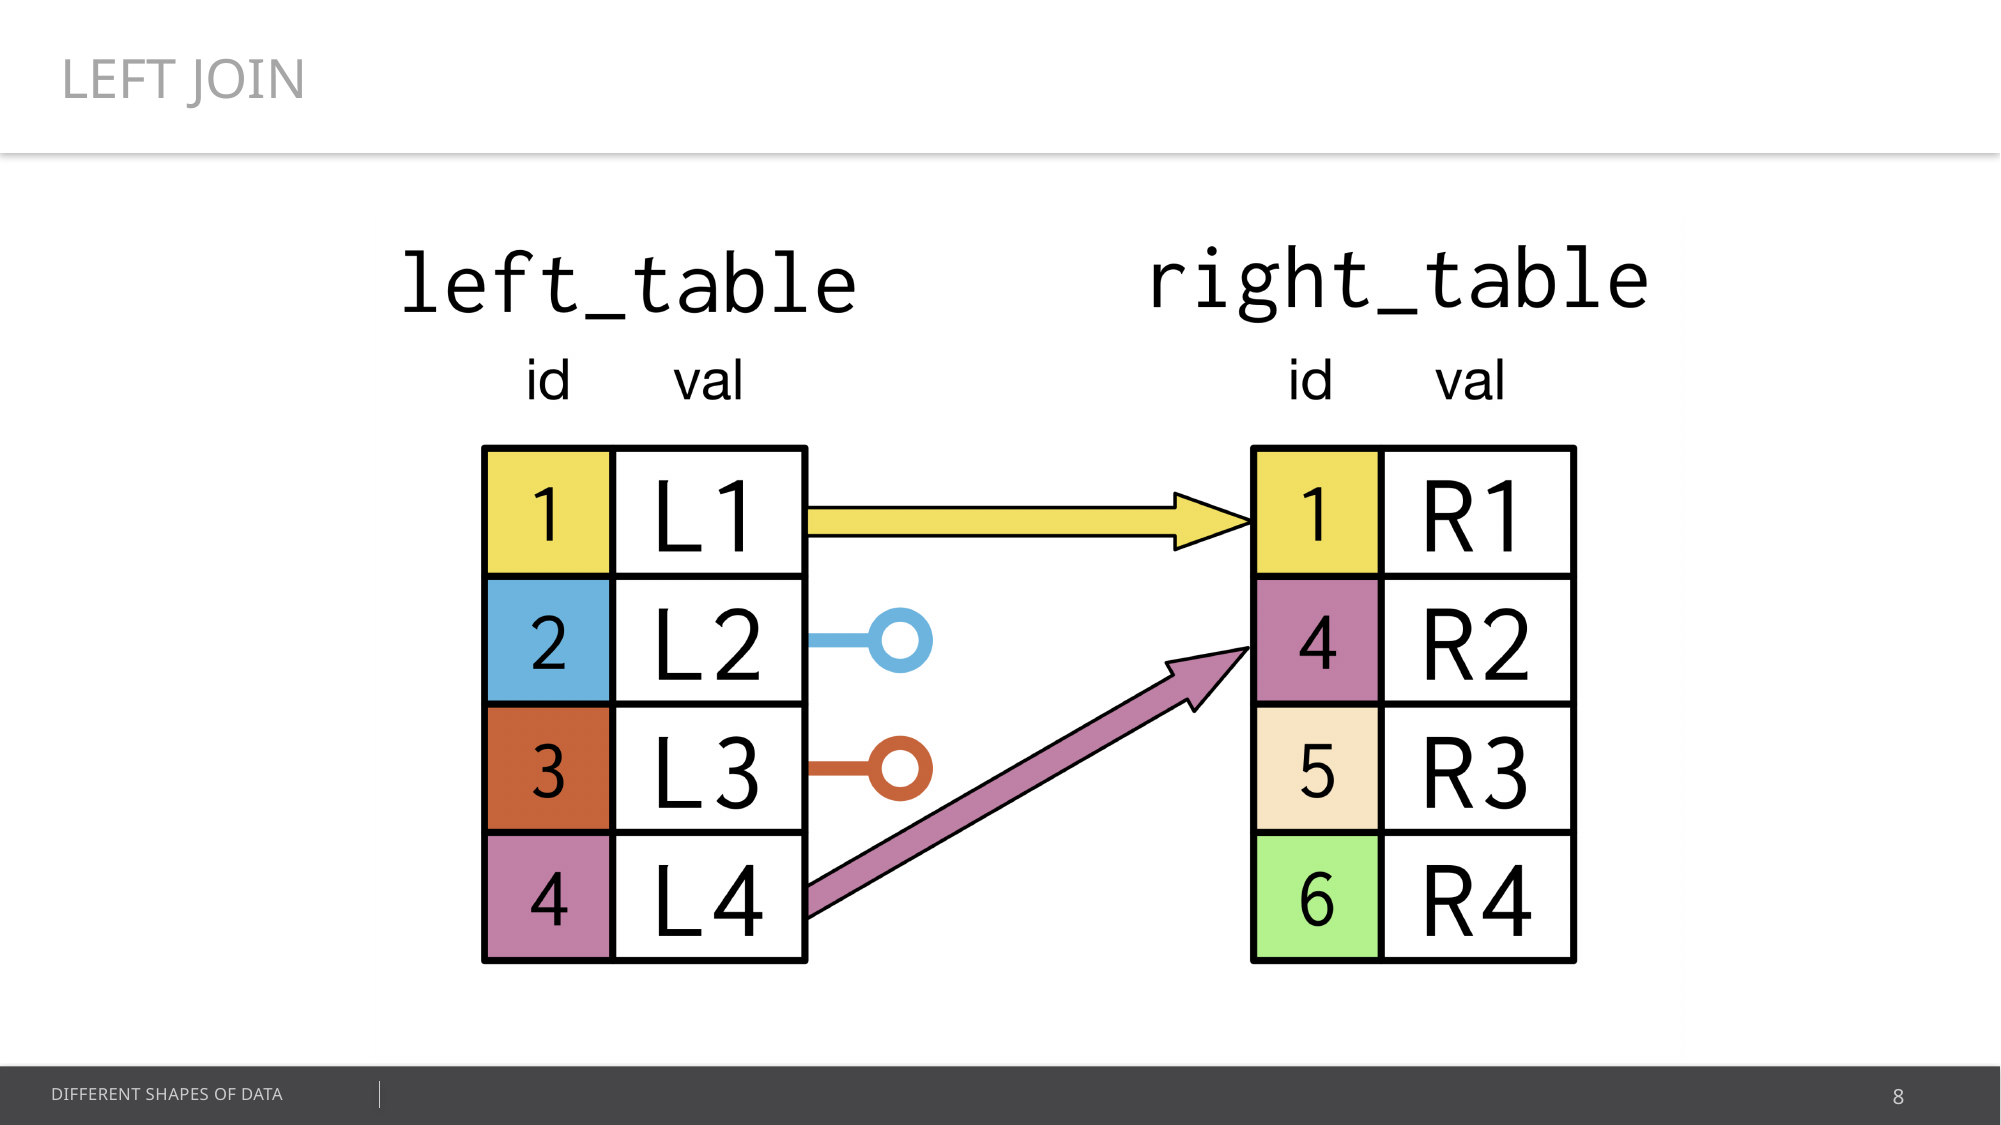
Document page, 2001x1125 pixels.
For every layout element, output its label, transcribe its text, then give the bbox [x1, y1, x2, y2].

list LEFT JOIN [0, 0, 2000, 153]
picture [373, 215, 1686, 1060]
